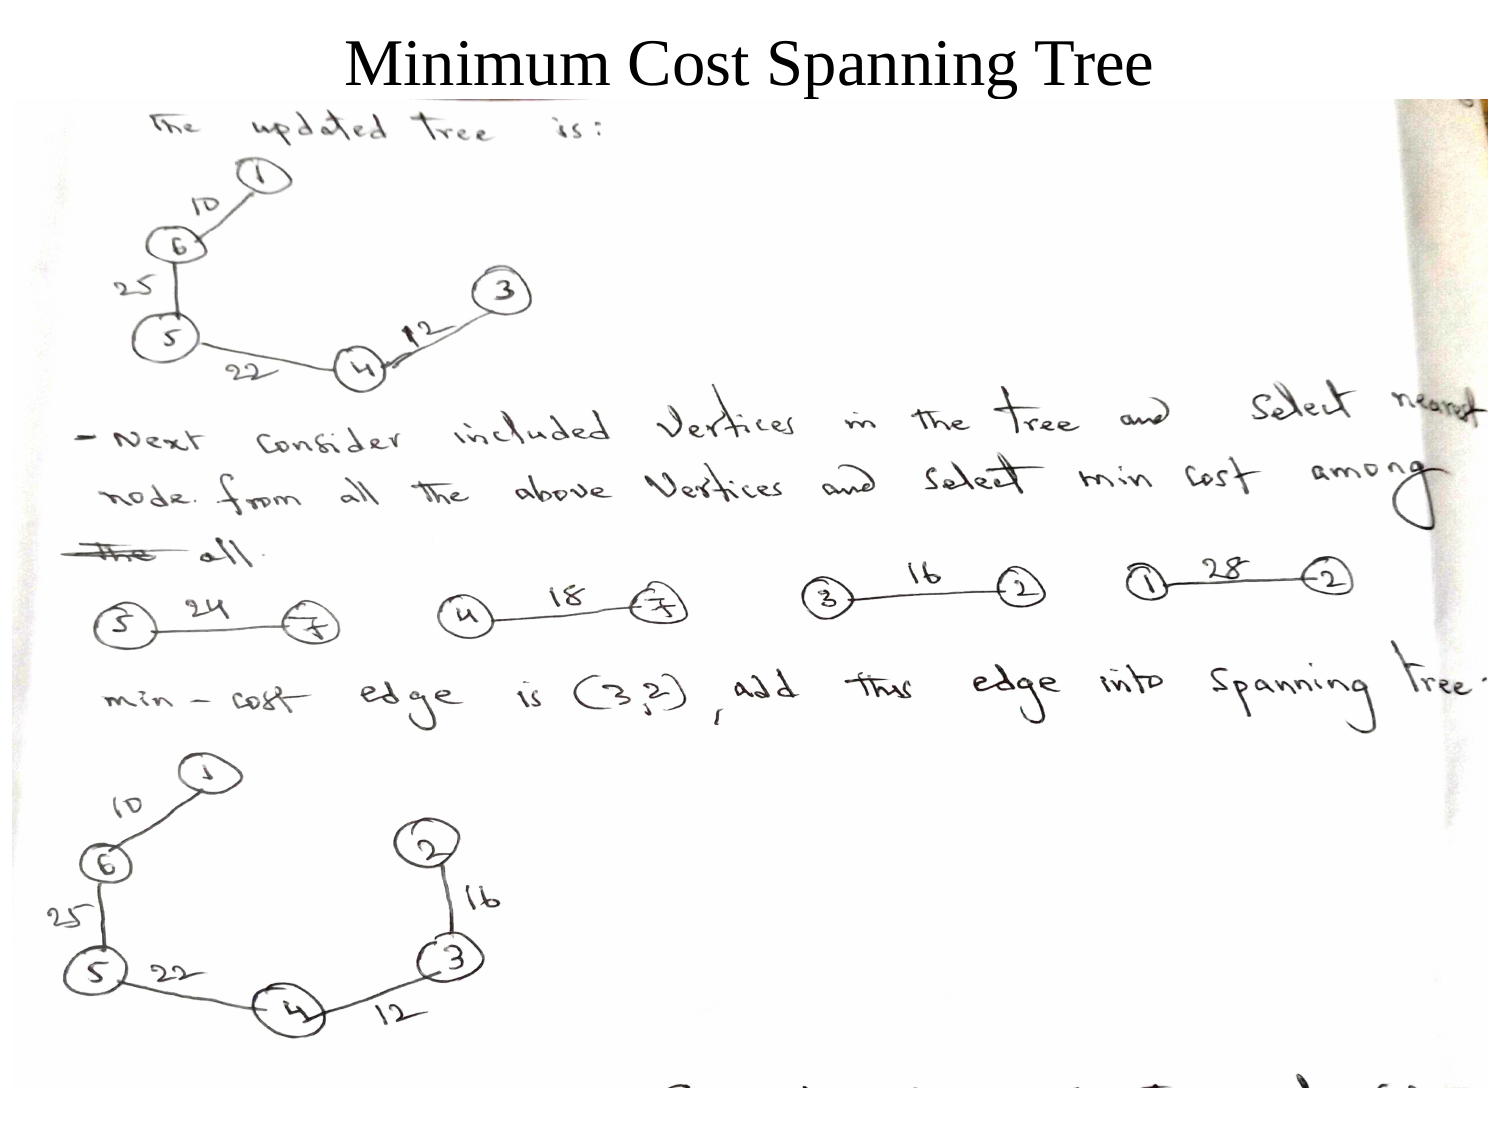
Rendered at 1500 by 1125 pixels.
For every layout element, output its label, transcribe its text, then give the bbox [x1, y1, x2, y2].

title Minimum Cost Spanning Tree [74, 11, 1426, 98]
picture [12, 99, 1488, 1088]
